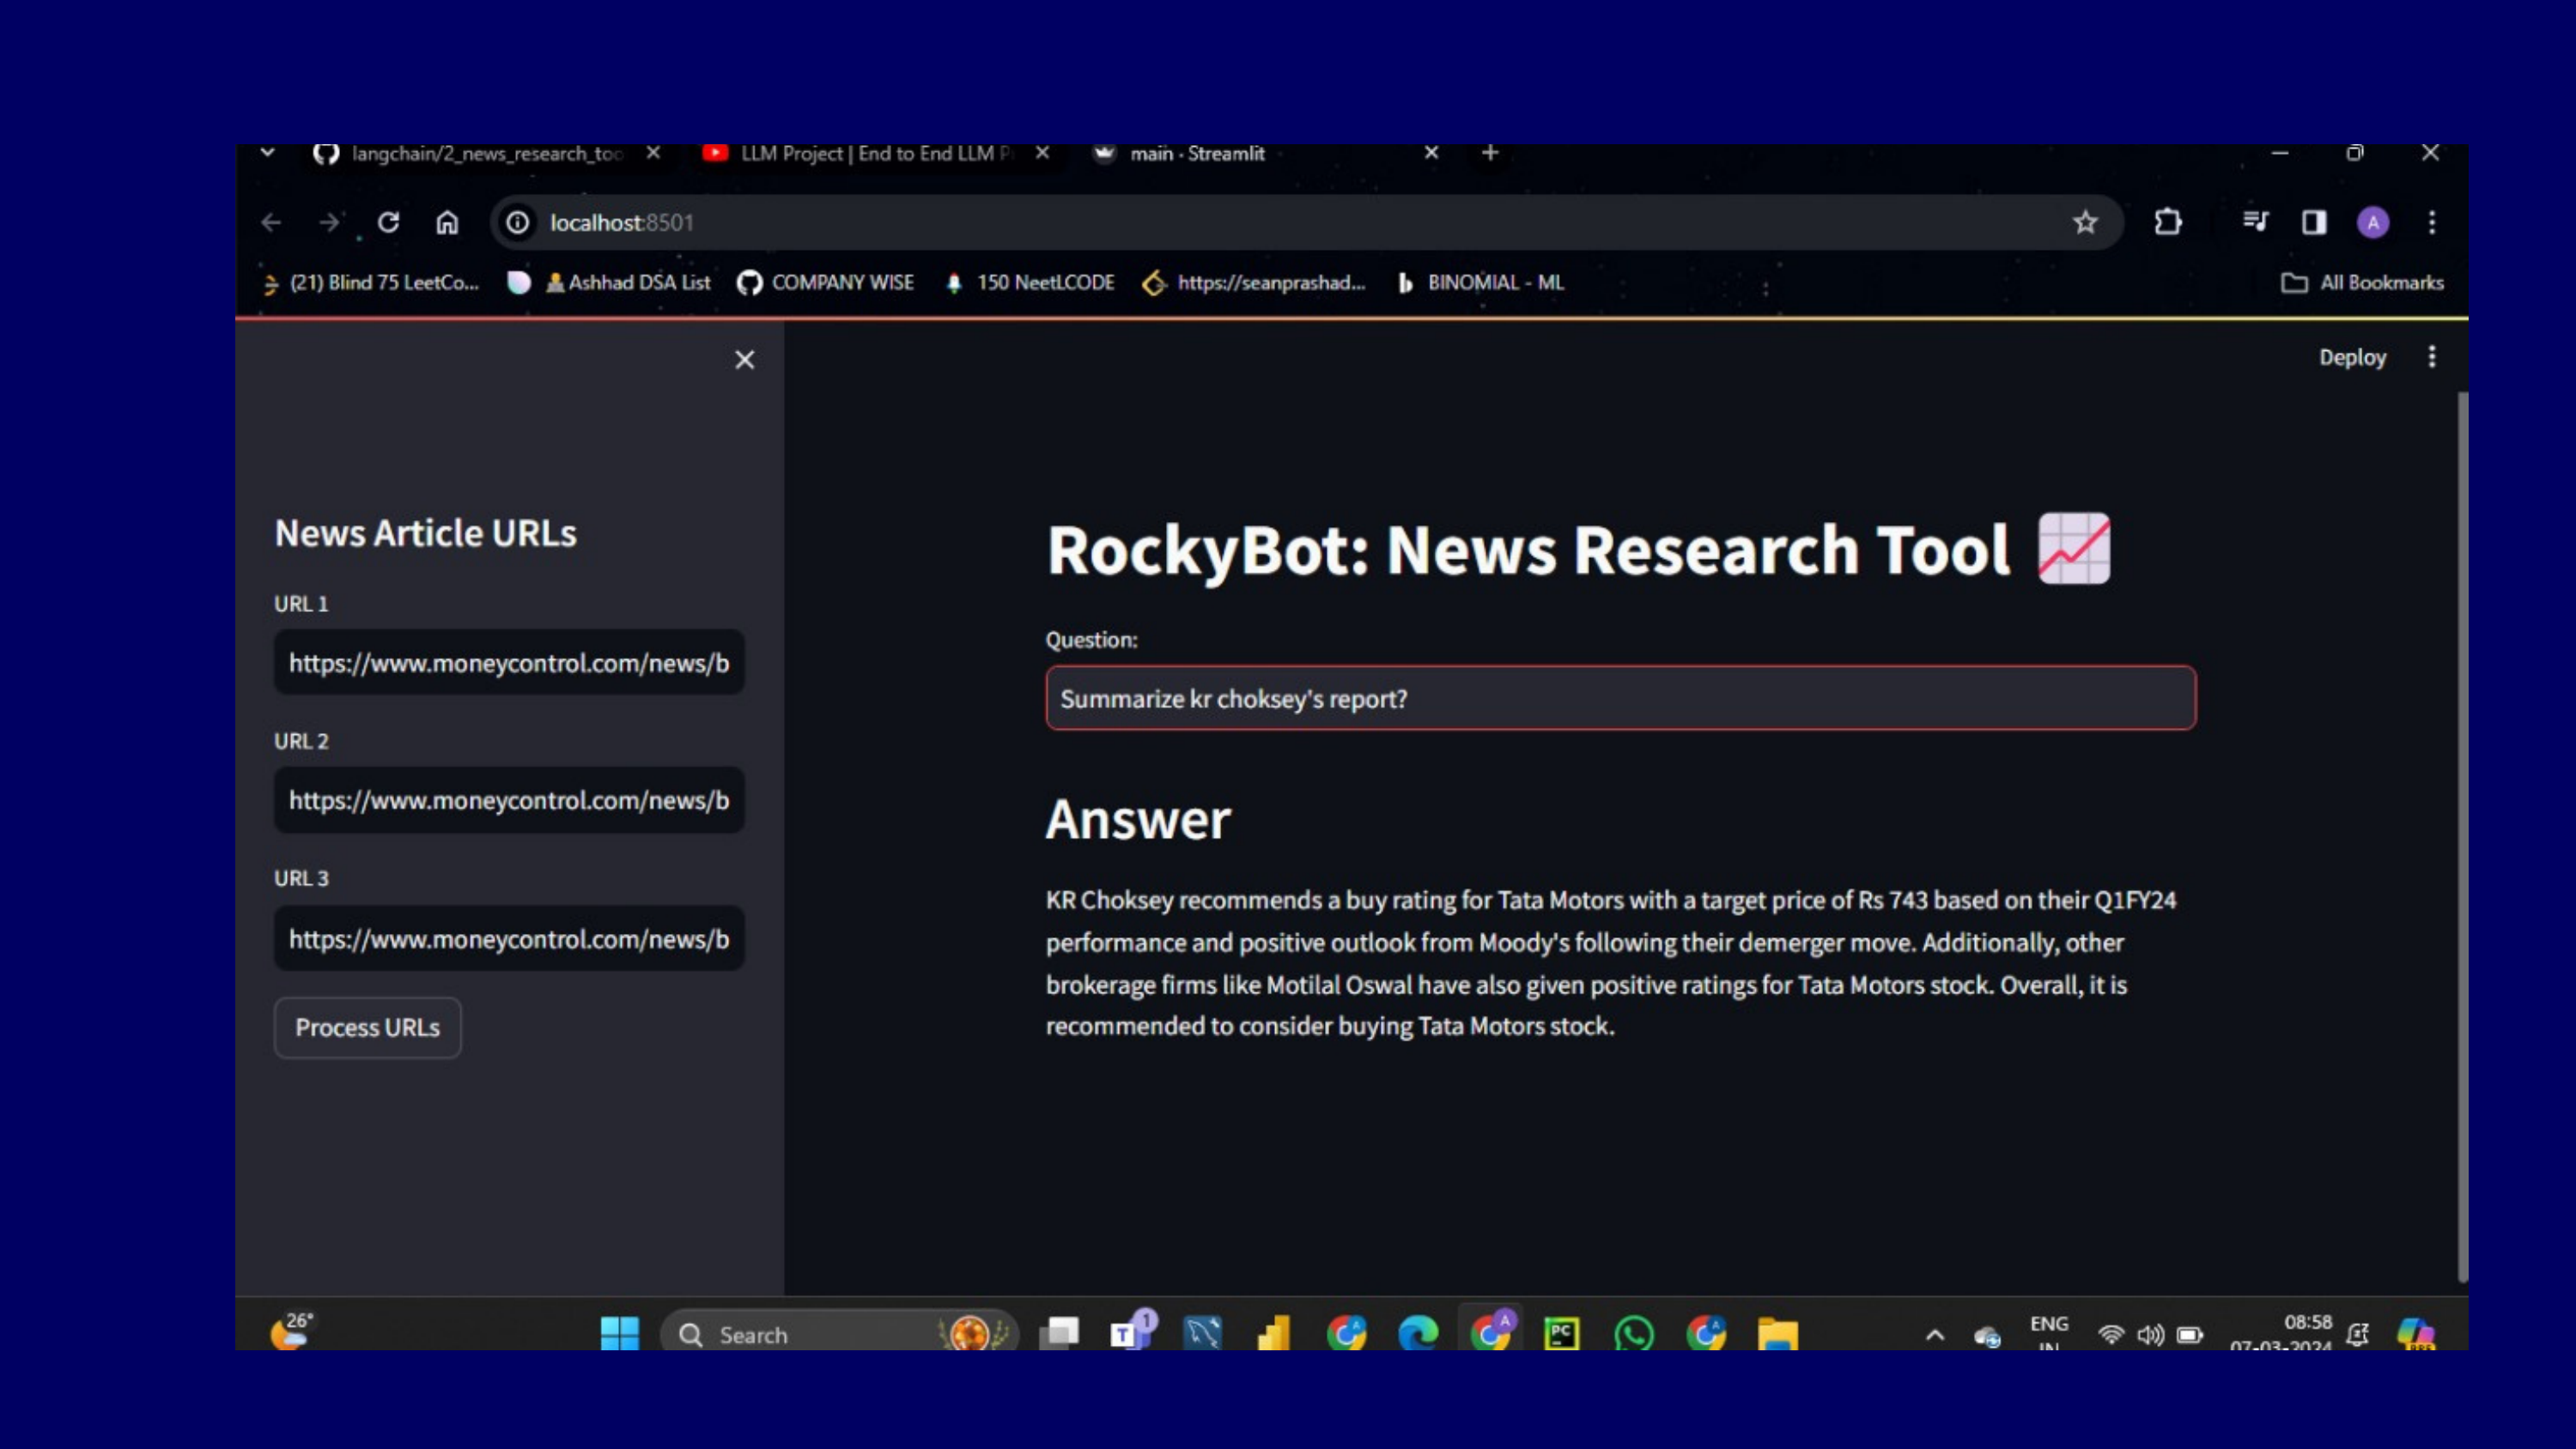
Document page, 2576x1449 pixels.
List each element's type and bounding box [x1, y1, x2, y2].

text_box [234, 144, 2470, 1351]
